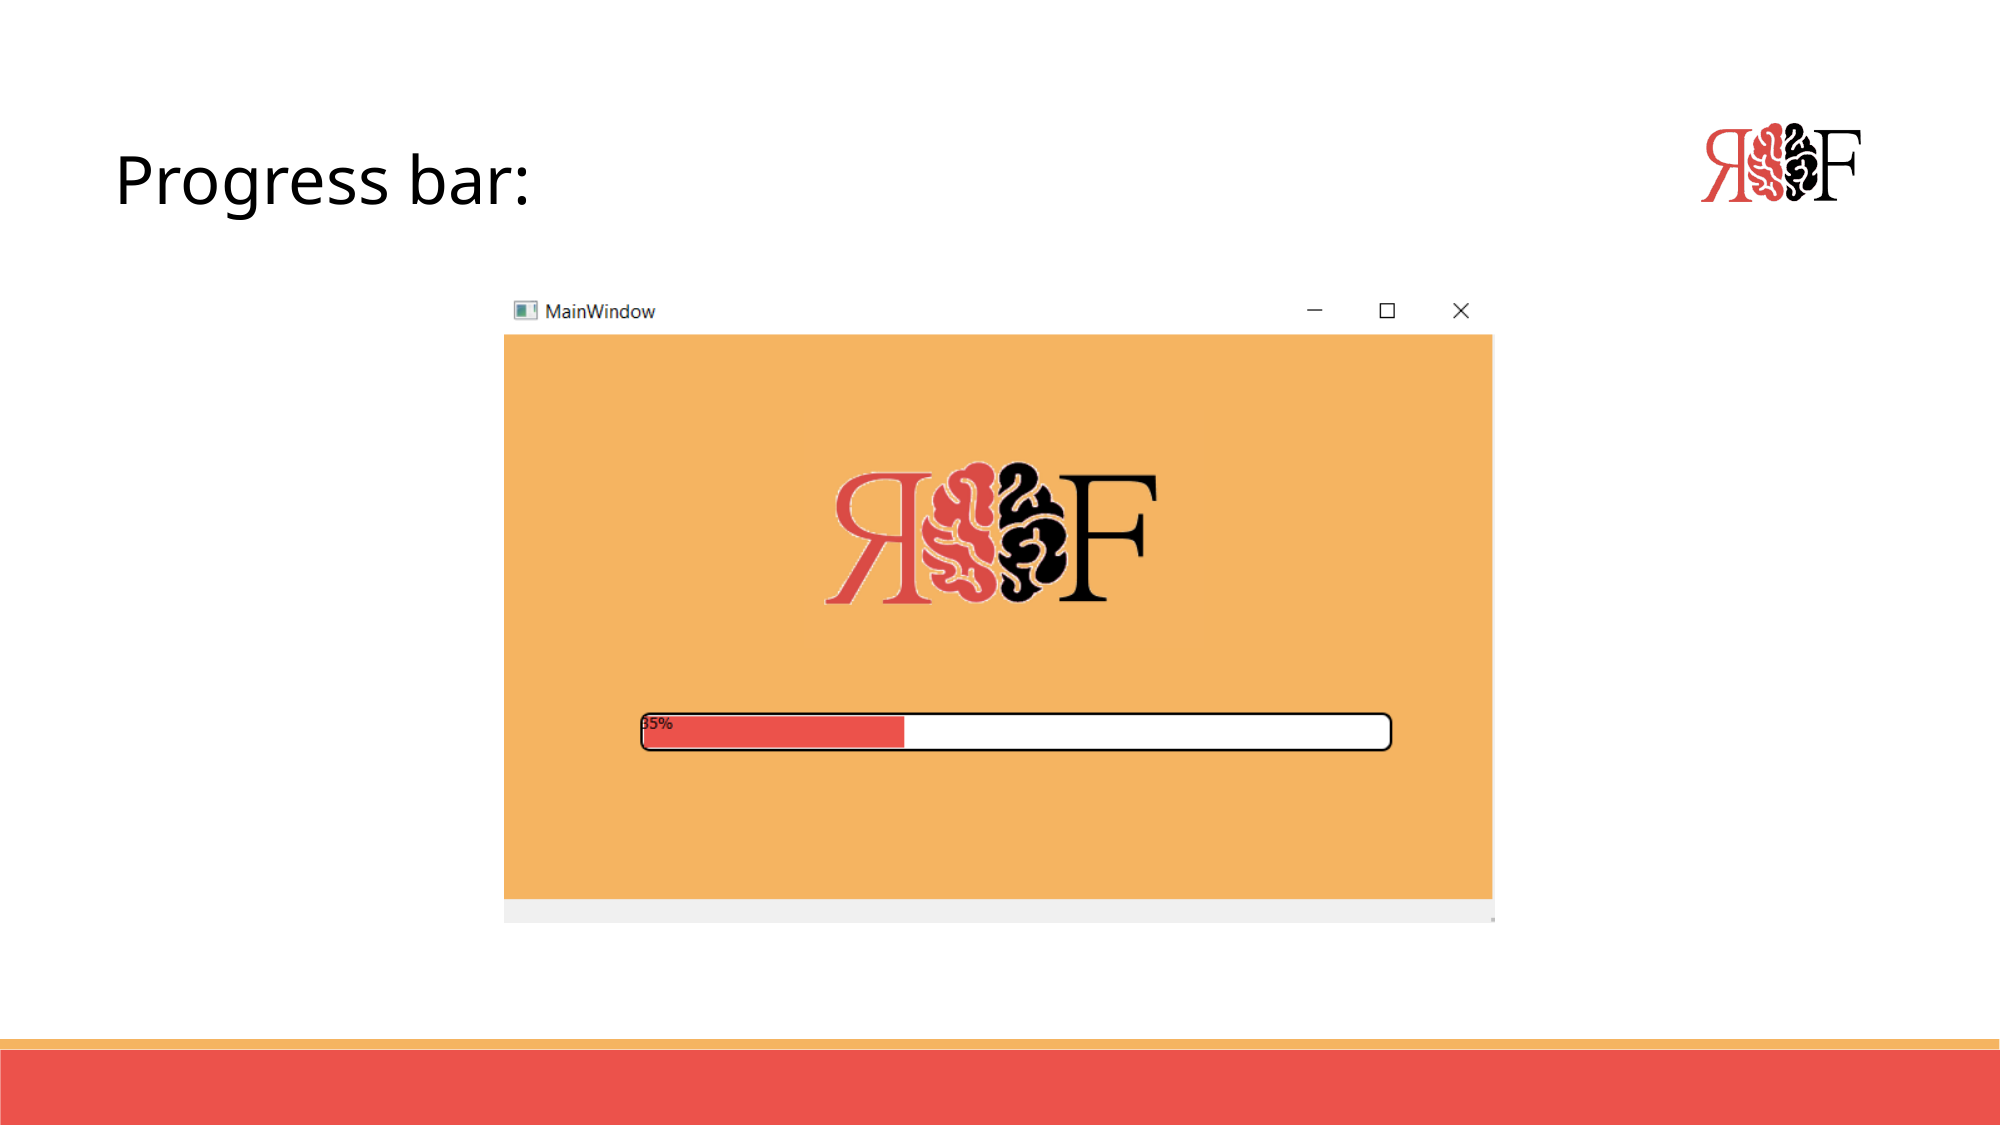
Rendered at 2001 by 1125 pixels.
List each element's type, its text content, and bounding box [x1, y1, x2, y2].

picture [1690, 92, 1885, 228]
picture [504, 297, 1496, 924]
text_box Progress bar: [99, 130, 1100, 226]
